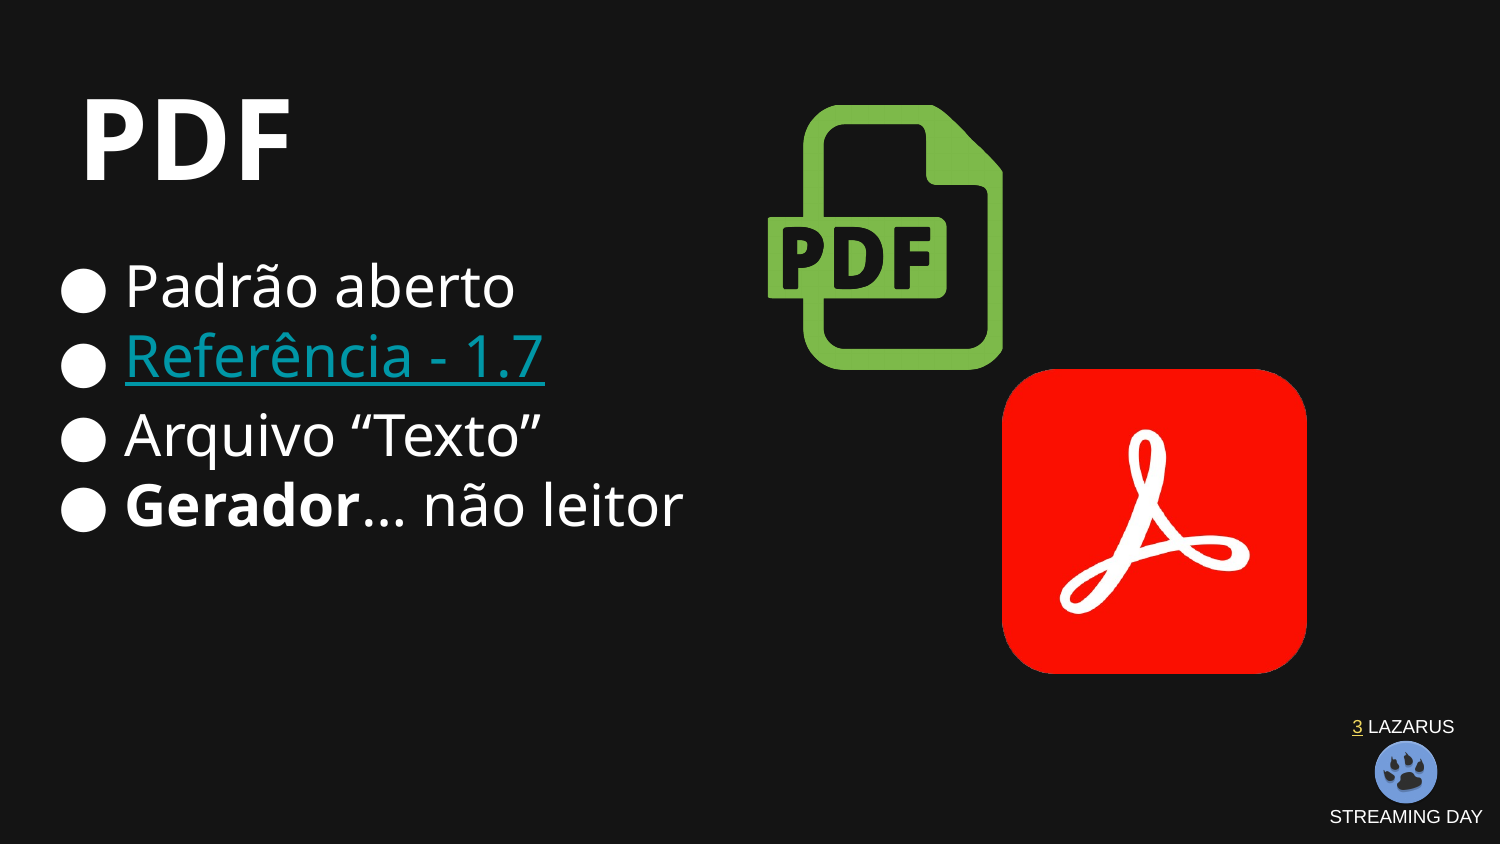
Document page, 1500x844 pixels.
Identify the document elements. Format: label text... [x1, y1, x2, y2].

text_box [1312, 699, 1500, 844]
subtitle Padrão aberto Referência - 1.7 Arquivo “Texto” Gerador… não leitor [34, 234, 997, 555]
picture [767, 104, 1308, 674]
title PDF [62, 52, 956, 219]
